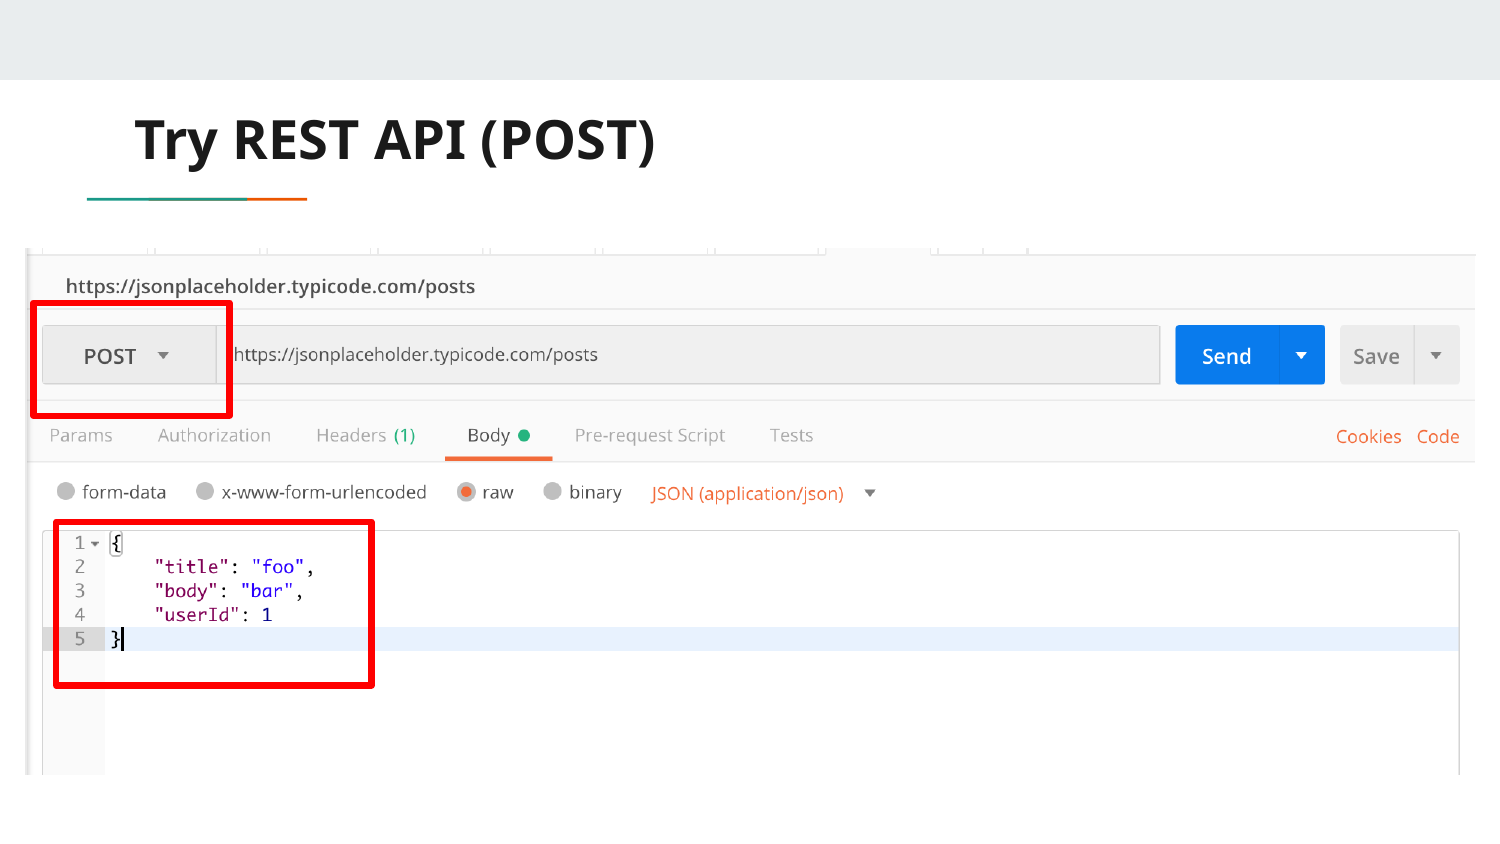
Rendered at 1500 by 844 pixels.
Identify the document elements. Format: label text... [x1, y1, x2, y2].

title Try REST API (POST) [119, 89, 1381, 178]
picture [25, 248, 1476, 776]
